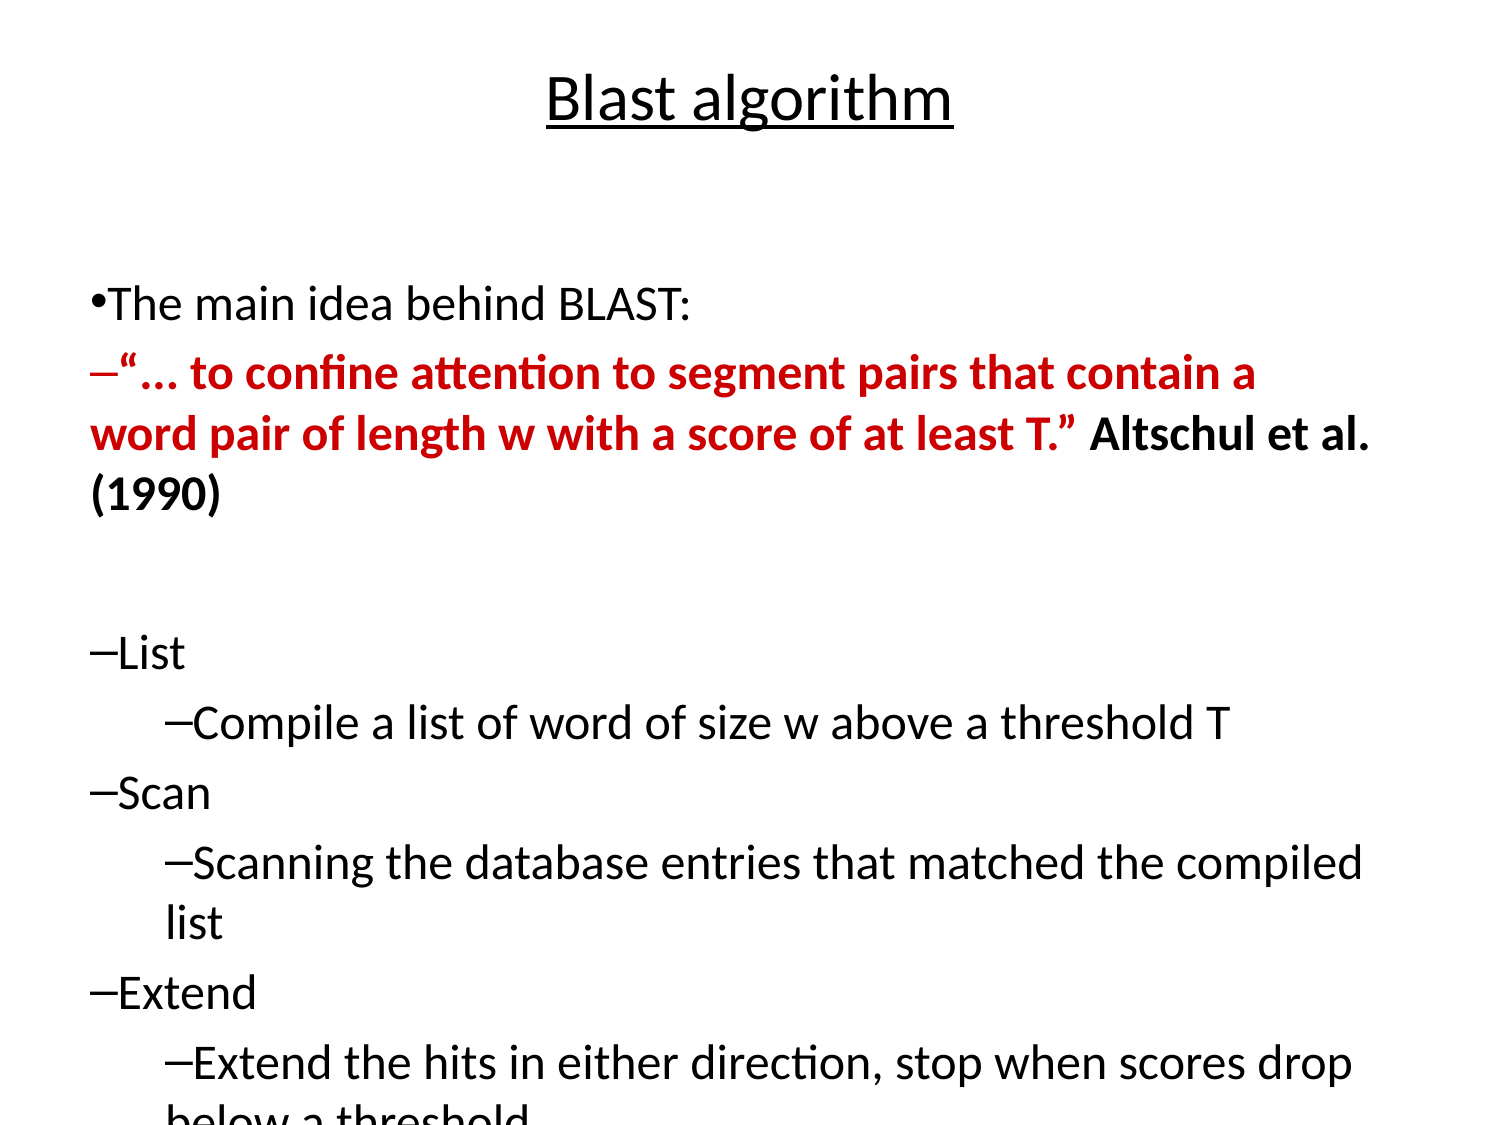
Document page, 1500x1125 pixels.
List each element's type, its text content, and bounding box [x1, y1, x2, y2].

title Blast algorithm [75, 0, 1425, 188]
list The main idea behind BLAST: “... to confine attention to segment pairs that contain a word pair of length w with a score of at least T.” Altschul et al. (1990) List Compile a list of word of size w above a threshold T Scan Scanning the database entries that matched the compiled list Extend Extend the hits in either direction, stop when scores drop below a threshold [75, 262, 1388, 1005]
